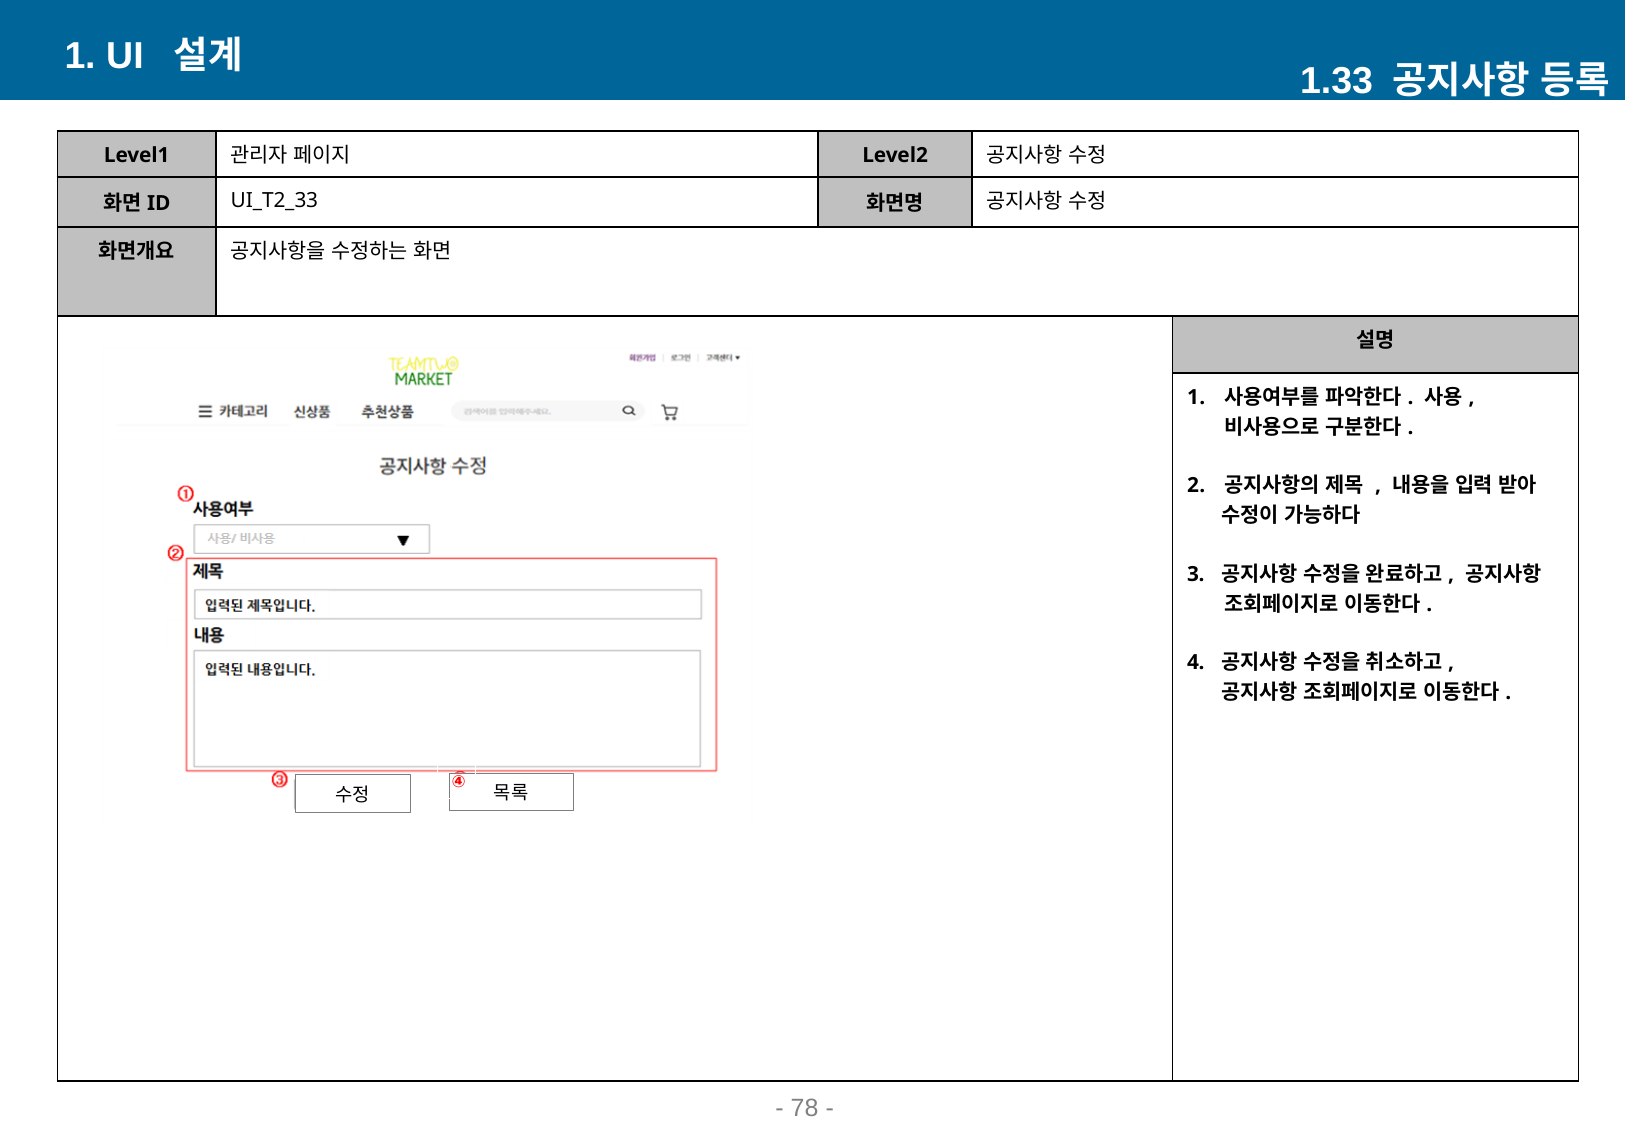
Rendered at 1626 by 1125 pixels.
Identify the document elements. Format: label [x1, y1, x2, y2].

table_header [819, 132, 971, 176]
table_cell [58, 228, 215, 315]
picture [91, 345, 768, 829]
table_cell [58, 178, 215, 226]
table_cell [973, 178, 1578, 226]
table_header [58, 132, 215, 176]
table_cell [217, 228, 1578, 315]
slide_number [634, 1093, 975, 1125]
table_cell [1173, 374, 1578, 1080]
table_cell [217, 178, 817, 226]
table_header [217, 132, 817, 176]
text_box [49, 28, 707, 79]
table_cell [819, 178, 971, 226]
table_cell [1173, 317, 1578, 372]
table_cell [58, 317, 1172, 1080]
text_box [968, 53, 1625, 104]
table_header [973, 132, 1578, 176]
